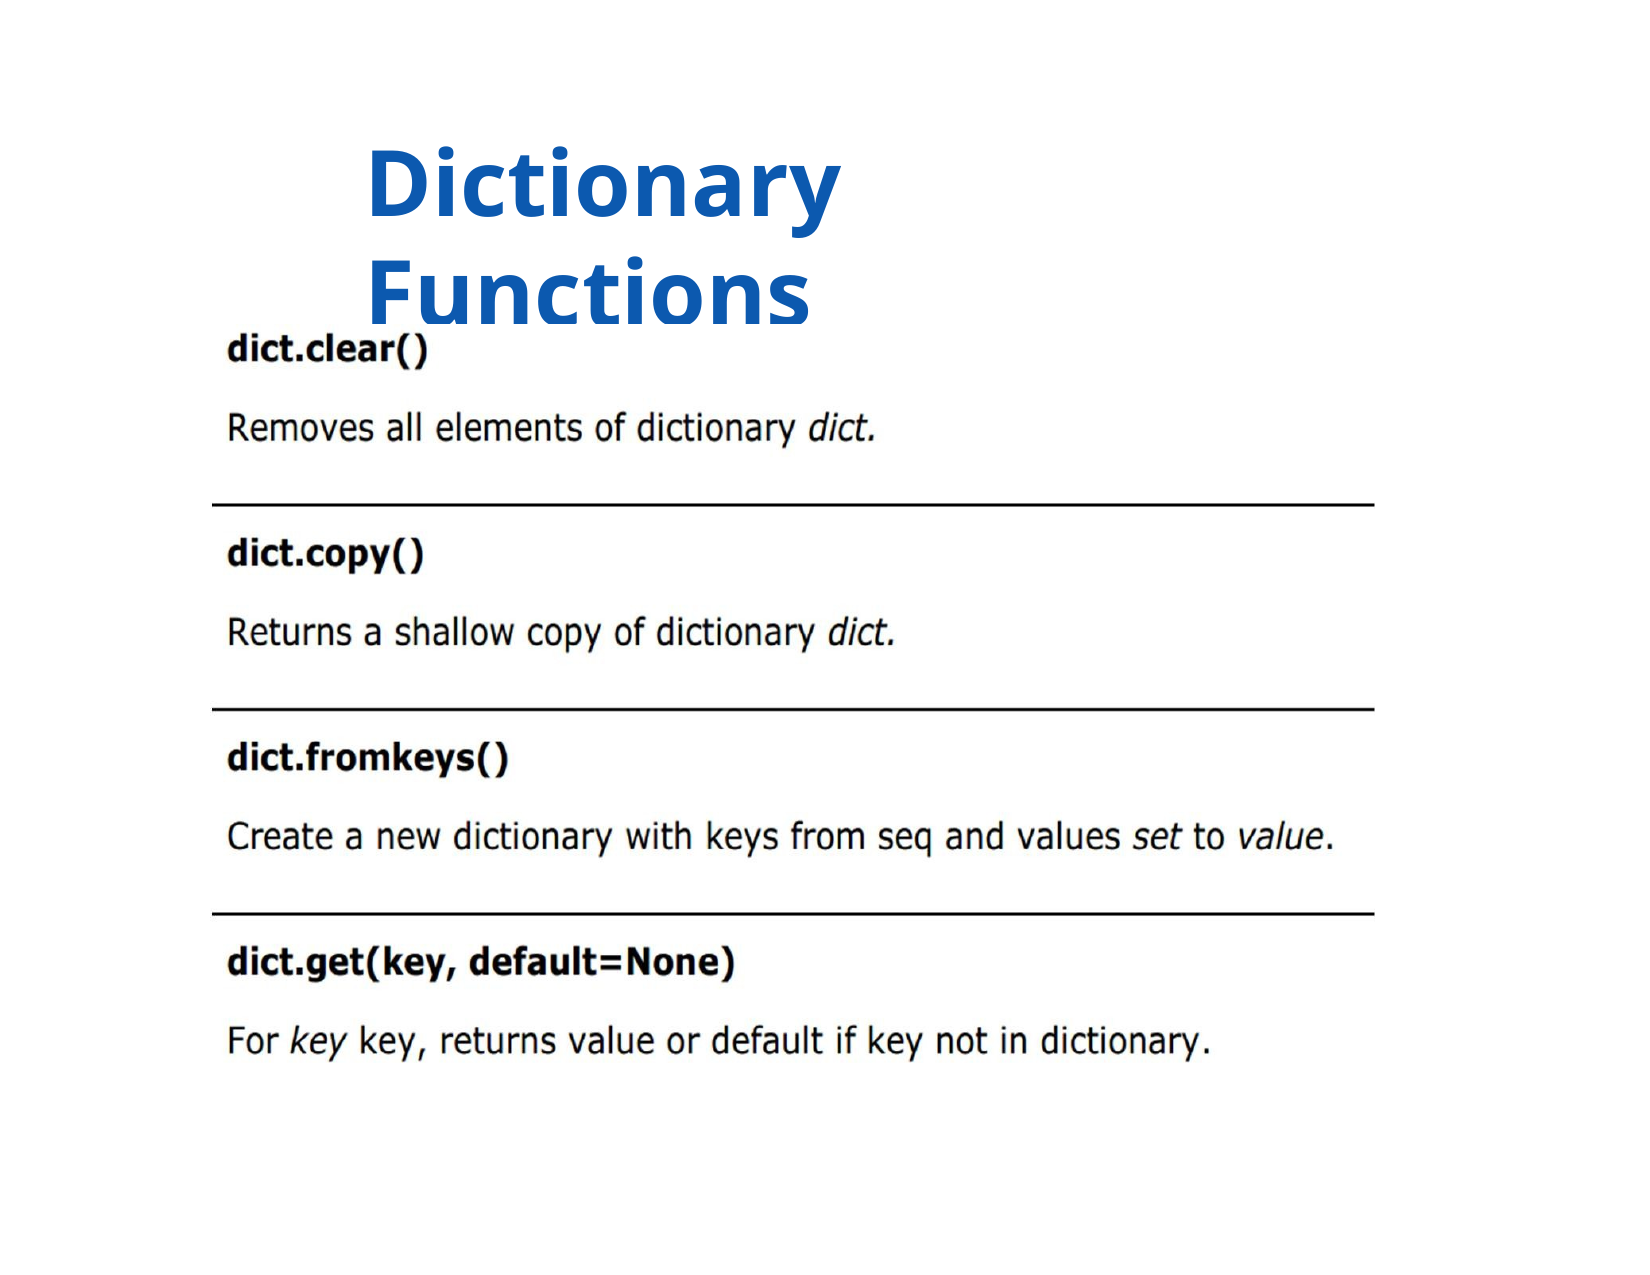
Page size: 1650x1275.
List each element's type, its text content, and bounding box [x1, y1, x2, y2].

title Dictionary Functions [362, 122, 1288, 324]
text_box [210, 324, 1375, 1063]
